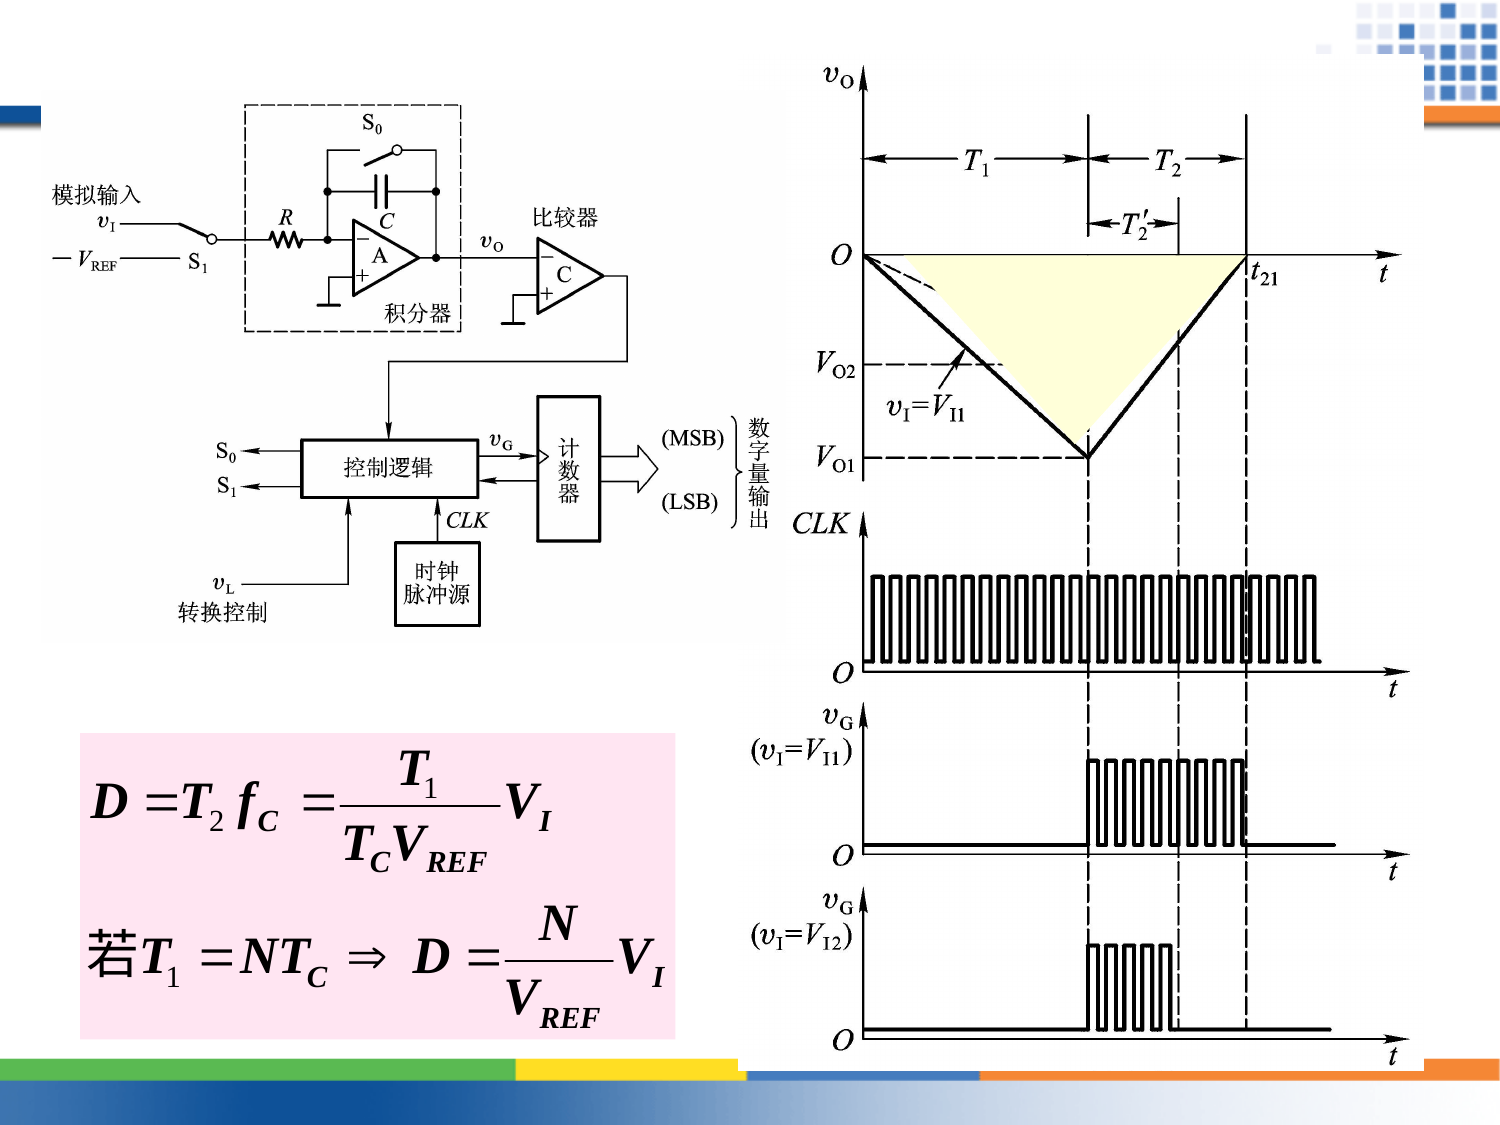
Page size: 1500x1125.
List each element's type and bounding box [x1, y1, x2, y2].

text_box [79, 732, 676, 1040]
picture [0, 0, 1500, 1125]
